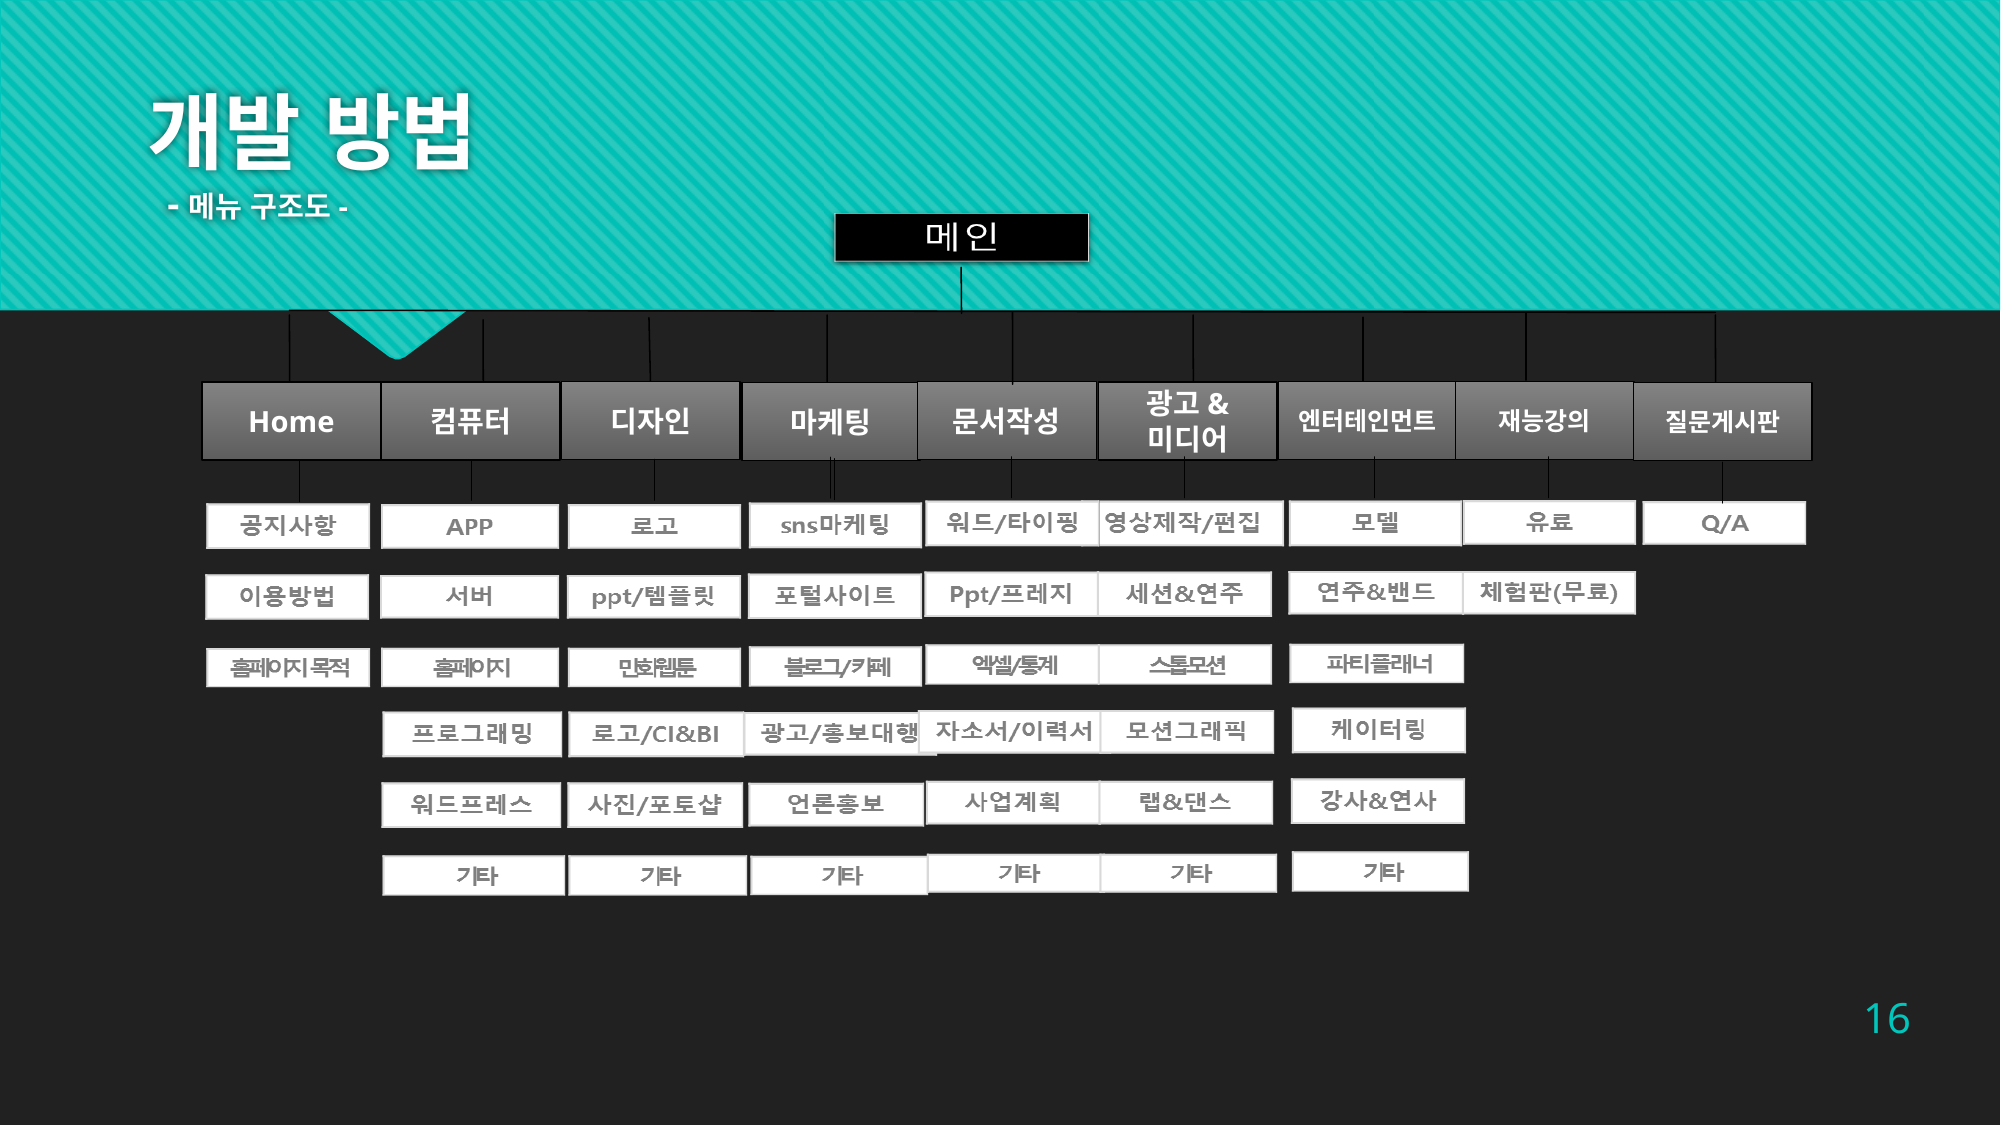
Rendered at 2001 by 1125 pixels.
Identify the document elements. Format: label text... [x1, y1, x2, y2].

picture [206, 503, 372, 552]
picture [381, 855, 566, 901]
text_box Home [201, 381, 381, 461]
picture [748, 502, 924, 551]
picture [567, 782, 744, 831]
title 개발 방법 -메뉴 구조도- [132, 73, 1868, 233]
picture [566, 574, 742, 623]
text_box 광고& 미디어 [1098, 381, 1278, 461]
picture [379, 574, 561, 623]
picture [1289, 642, 1465, 689]
picture [749, 852, 1278, 901]
picture [381, 711, 563, 760]
picture [747, 571, 1273, 622]
picture [824, 208, 1098, 274]
picture [1291, 851, 1470, 897]
picture [205, 574, 371, 623]
text_box 마케팅 [741, 382, 921, 461]
text_box 질문게시판 [1633, 382, 1813, 461]
picture [568, 855, 748, 901]
text_box 재능강의 [1455, 381, 1635, 460]
text_box 컴퓨터 [381, 381, 561, 461]
slide_number 16 [1751, 970, 1927, 1051]
picture [567, 503, 743, 552]
picture [748, 779, 1274, 831]
picture [1288, 570, 1637, 619]
text_box 디자인 [561, 381, 741, 460]
picture [925, 500, 1285, 549]
picture [1291, 707, 1467, 756]
picture [748, 646, 924, 692]
picture [1641, 500, 1807, 549]
picture [380, 503, 561, 552]
picture [1289, 778, 1466, 827]
picture [568, 709, 1275, 760]
picture [206, 647, 372, 693]
picture [380, 646, 561, 693]
picture [1288, 499, 1637, 549]
picture [567, 646, 743, 693]
text_box 엔터테인먼트 [1278, 381, 1455, 460]
text_box 문서작성 [917, 381, 1097, 460]
picture [925, 644, 1273, 690]
picture [380, 782, 562, 831]
